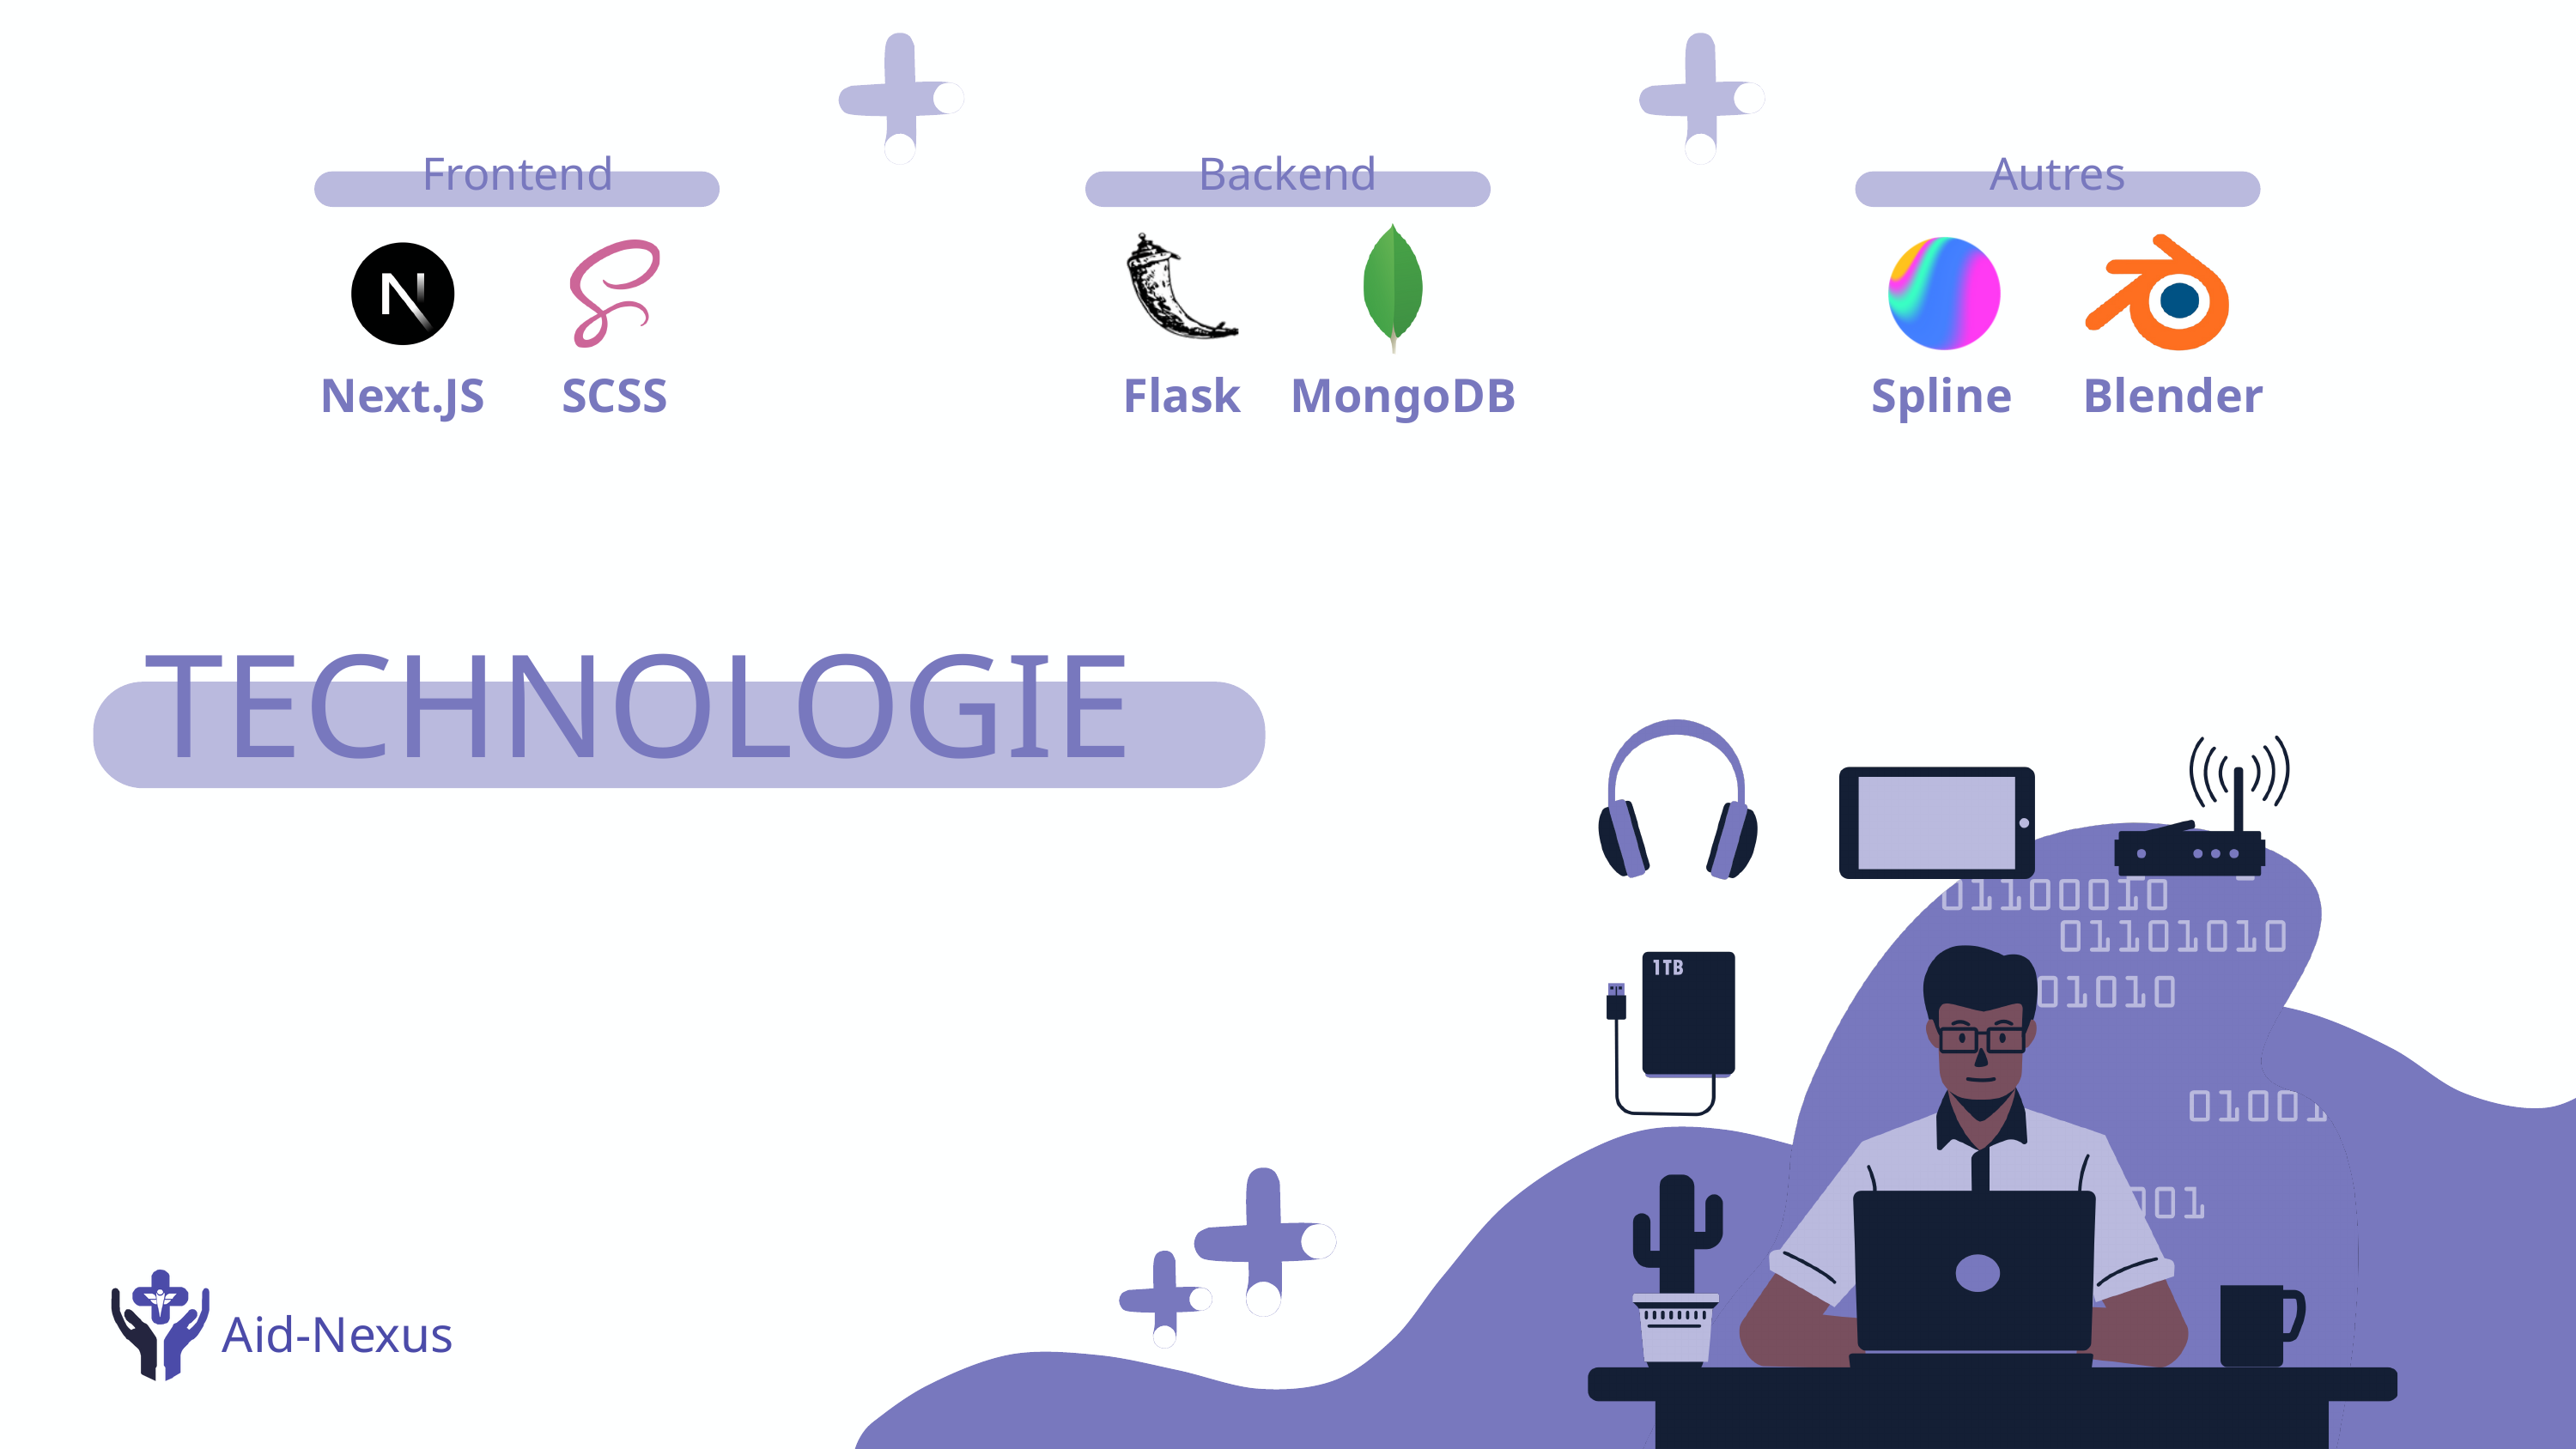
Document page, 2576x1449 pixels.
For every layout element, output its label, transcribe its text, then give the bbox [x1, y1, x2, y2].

text_box Backend [943, 143, 1633, 199]
text_box [1317, 215, 1468, 356]
text_box [2081, 227, 2233, 356]
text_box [984, 599, 2576, 1449]
text_box [569, 239, 660, 348]
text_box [1186, 1216, 1345, 1267]
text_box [877, 26, 925, 75]
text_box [1114, 1282, 1218, 1316]
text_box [1147, 1246, 1183, 1282]
text_box Frontend [173, 143, 863, 199]
text_box MongoDB [1287, 356, 1520, 422]
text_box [877, 128, 925, 172]
text_box TECHNOLOGIE [144, 609, 979, 680]
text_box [1678, 26, 1725, 75]
text_box [314, 231, 491, 356]
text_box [1678, 128, 1725, 172]
text_box [1126, 231, 1239, 340]
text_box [93, 681, 1266, 789]
text_box [32, 1198, 283, 1449]
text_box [1238, 1160, 1291, 1216]
text_box Blender [2057, 356, 2289, 422]
text_box Spline [1826, 356, 2057, 422]
text_box Next.JS [287, 356, 499, 422]
text_box Flask [1066, 356, 1287, 422]
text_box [313, 171, 720, 208]
text_box Autres [1713, 143, 2403, 199]
text_box [1886, 235, 2002, 352]
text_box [831, 76, 972, 121]
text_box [1084, 171, 1492, 208]
text_box Aid-Nexus [222, 1294, 505, 1363]
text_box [1855, 171, 2261, 208]
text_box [1147, 1323, 1183, 1355]
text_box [1238, 1275, 1291, 1325]
text_box SCSS [499, 356, 731, 422]
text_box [1632, 76, 1772, 121]
